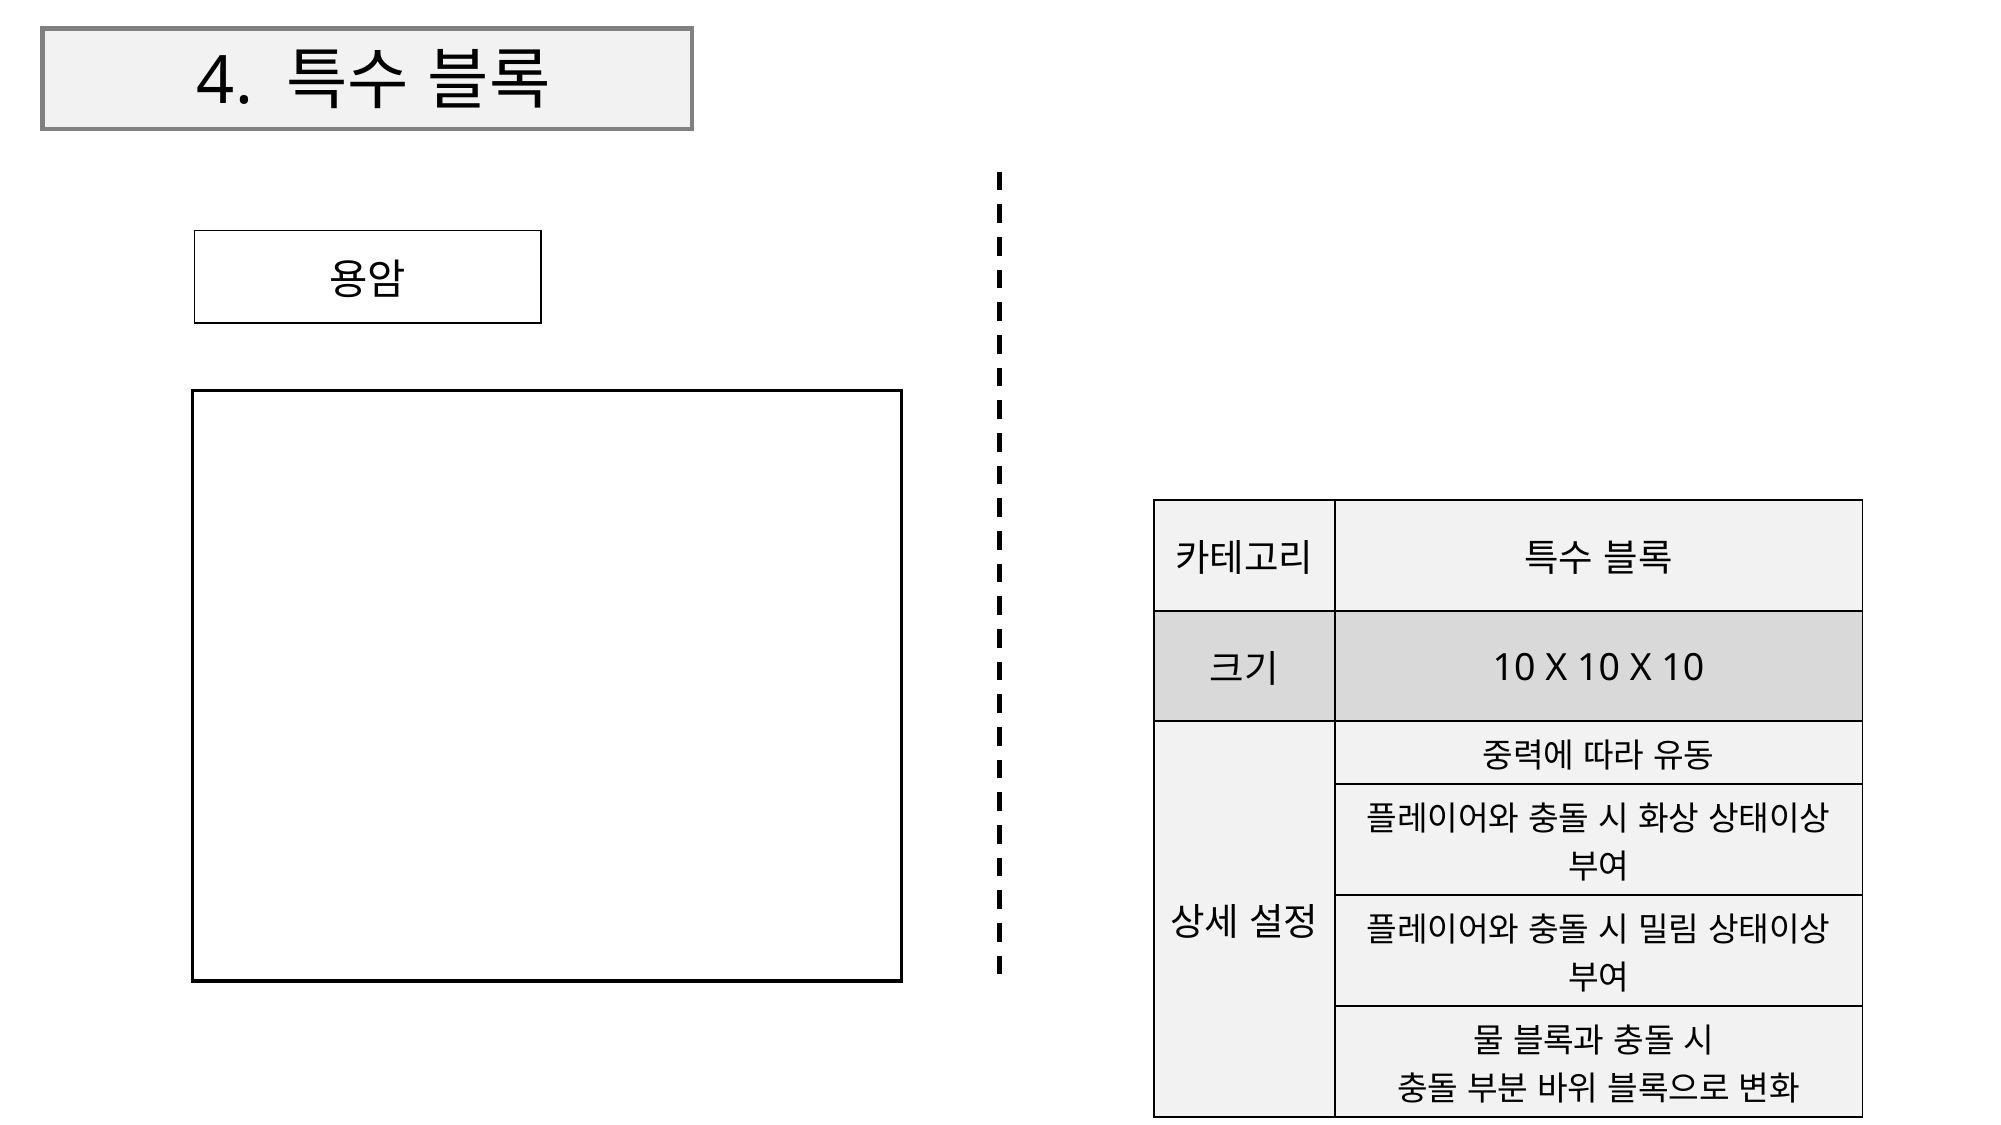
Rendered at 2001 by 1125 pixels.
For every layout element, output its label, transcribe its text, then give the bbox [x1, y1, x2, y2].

table_cell 크기 [1155, 612, 1334, 720]
text_box [192, 389, 902, 982]
title 4. 특수 블록 [63, 27, 685, 126]
table_cell 10 X 10 X 10 [1336, 612, 1862, 720]
table_header 카테고리 [1155, 501, 1334, 610]
table_header 용암 [195, 231, 540, 322]
table_cell 상세 설정 [1155, 722, 1334, 1116]
table_header 특수 블록 [1336, 501, 1862, 610]
table_cell 플레이어와 충돌 시 화상 상태이상 부여 [1336, 785, 1862, 894]
table_cell 플레이어와 충돌 시 밀림 상태이상 부여 [1336, 896, 1862, 1005]
table_cell 물 블록과 충돌 시 충돌 부분 바위 블록으로 변화 [1336, 1007, 1862, 1116]
table_cell 중력에 따라 유동 [1336, 722, 1862, 783]
